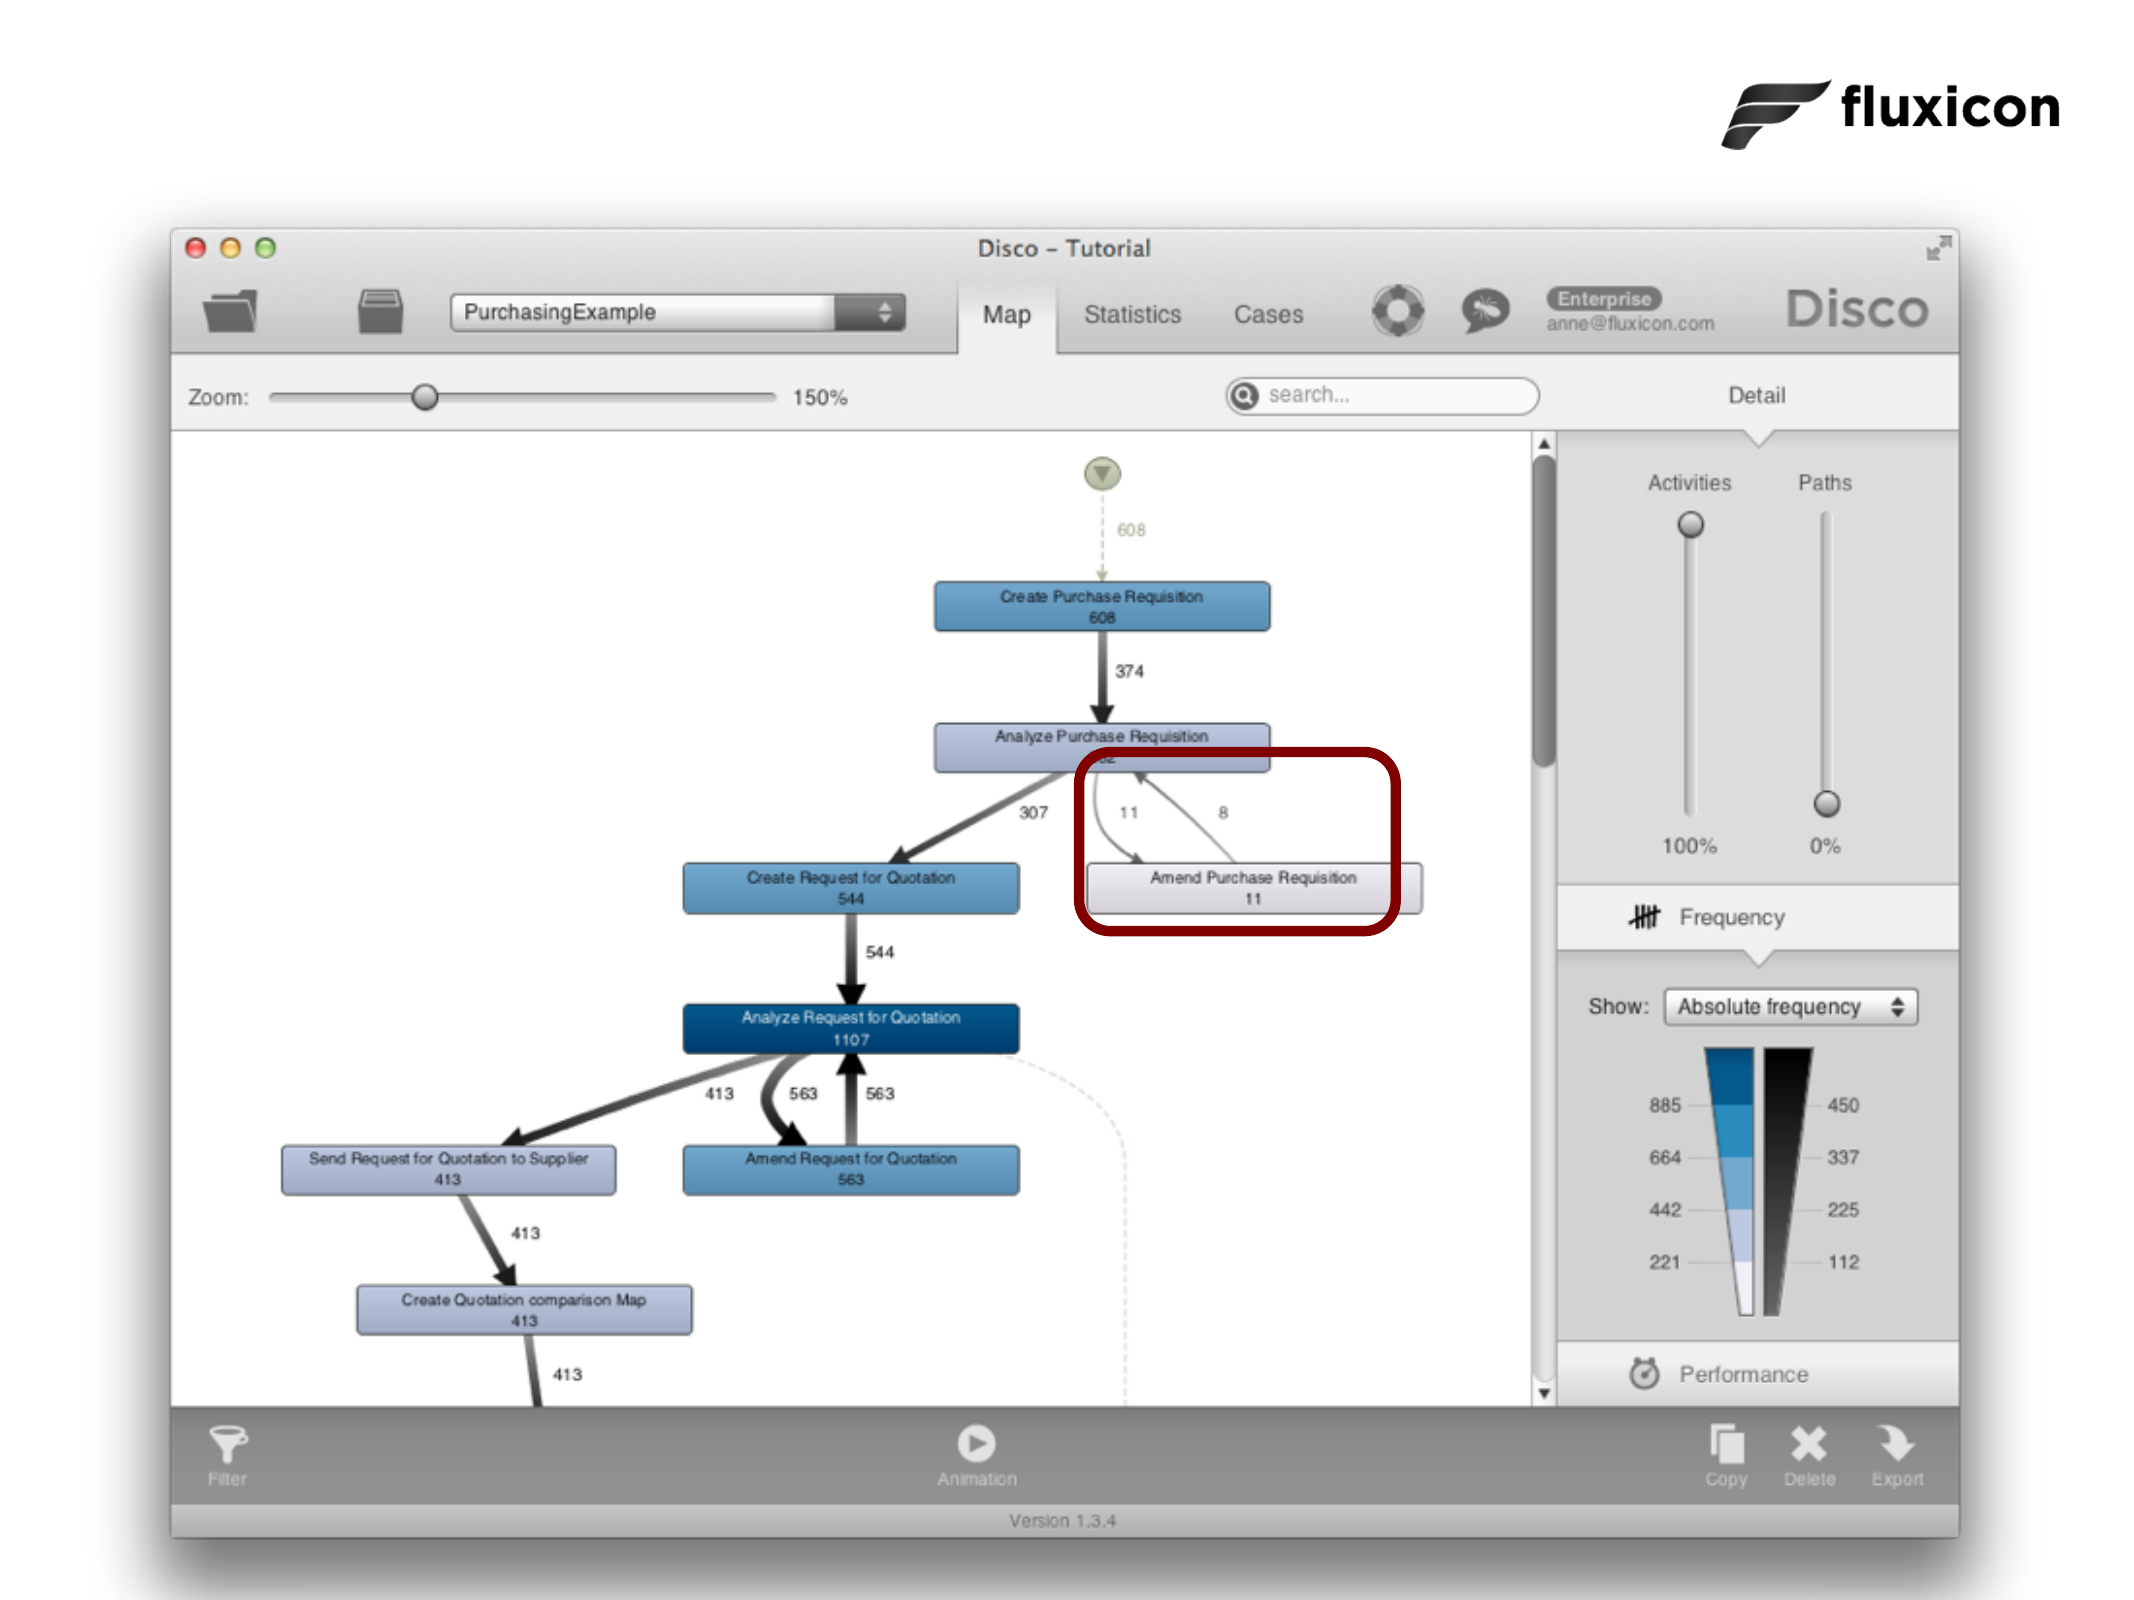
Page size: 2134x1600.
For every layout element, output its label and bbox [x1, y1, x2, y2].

picture [1721, 78, 2063, 150]
picture [72, 168, 2059, 1600]
